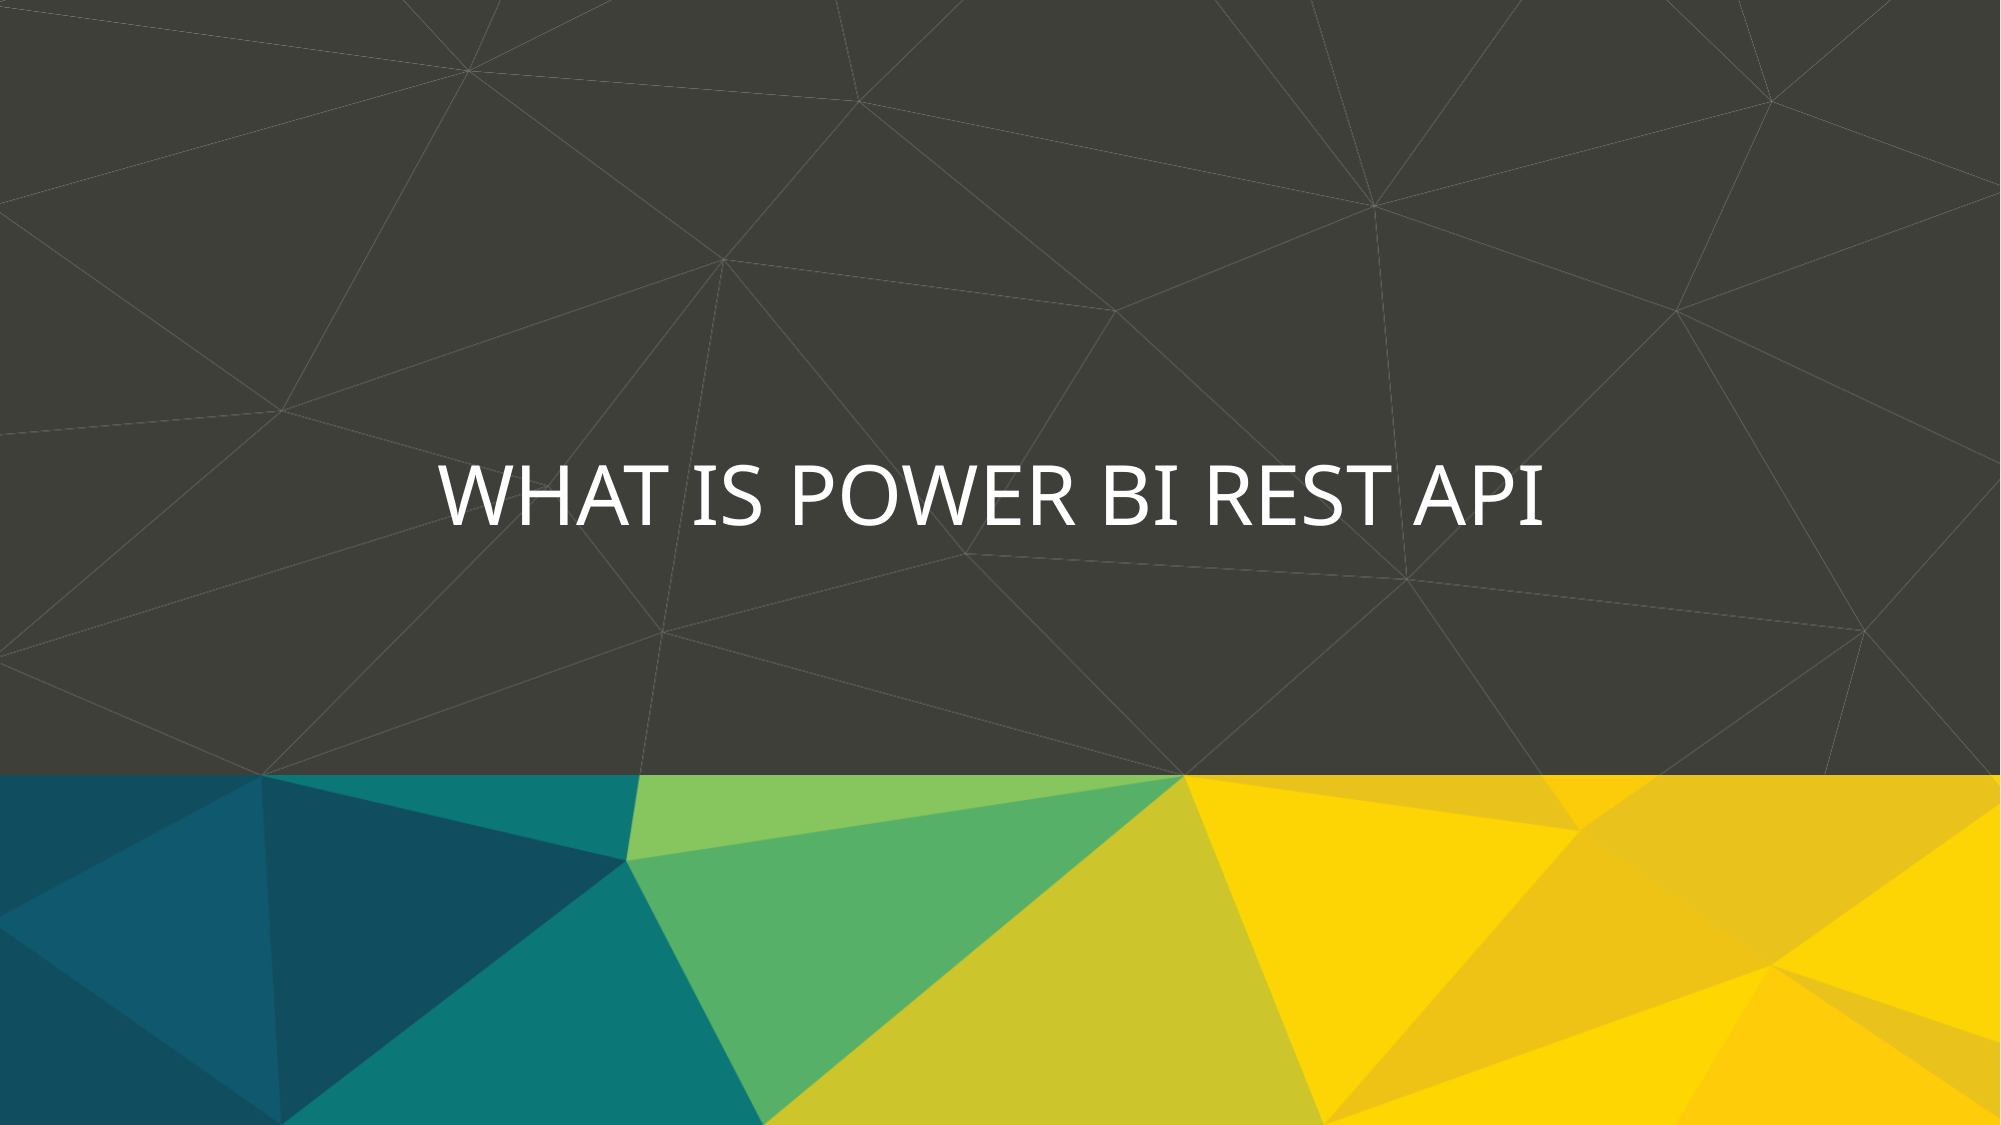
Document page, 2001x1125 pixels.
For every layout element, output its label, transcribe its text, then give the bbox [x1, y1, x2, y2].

picture [0, 0, 2001, 1125]
title WHAT IS POWER BI REST API [241, 302, 1742, 695]
